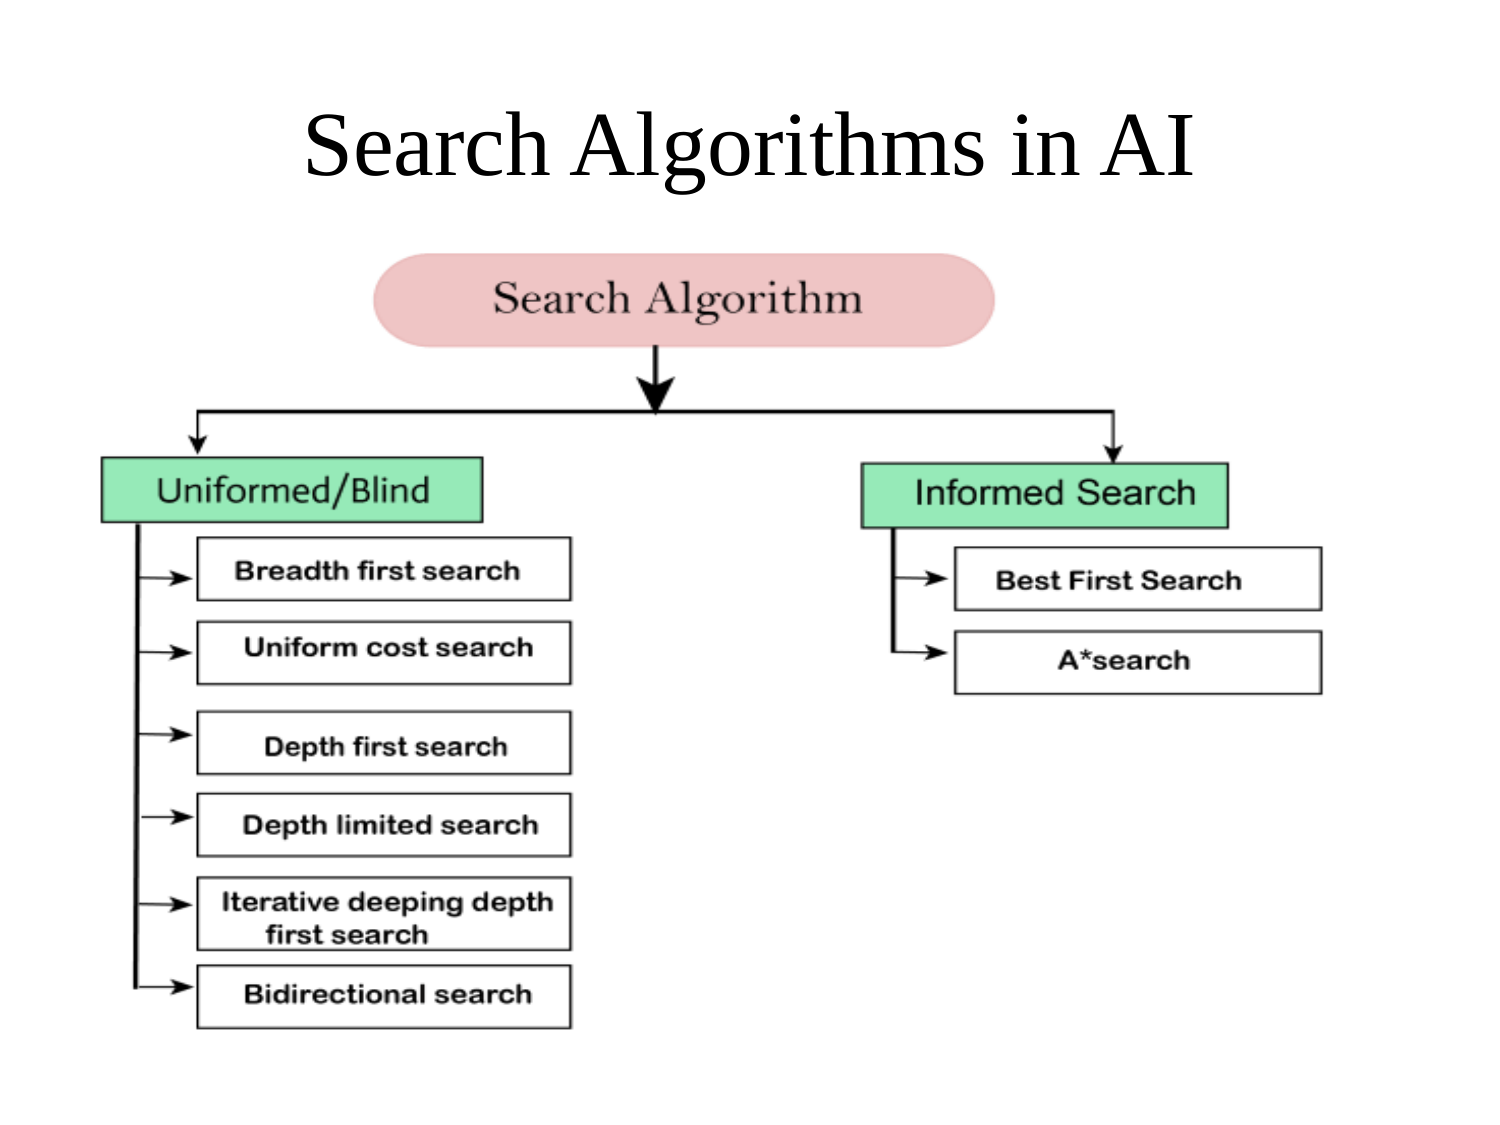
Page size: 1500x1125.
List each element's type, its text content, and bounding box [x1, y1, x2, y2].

picture [87, 237, 1426, 1063]
title Search Algorithms in AI [75, 45, 1425, 233]
